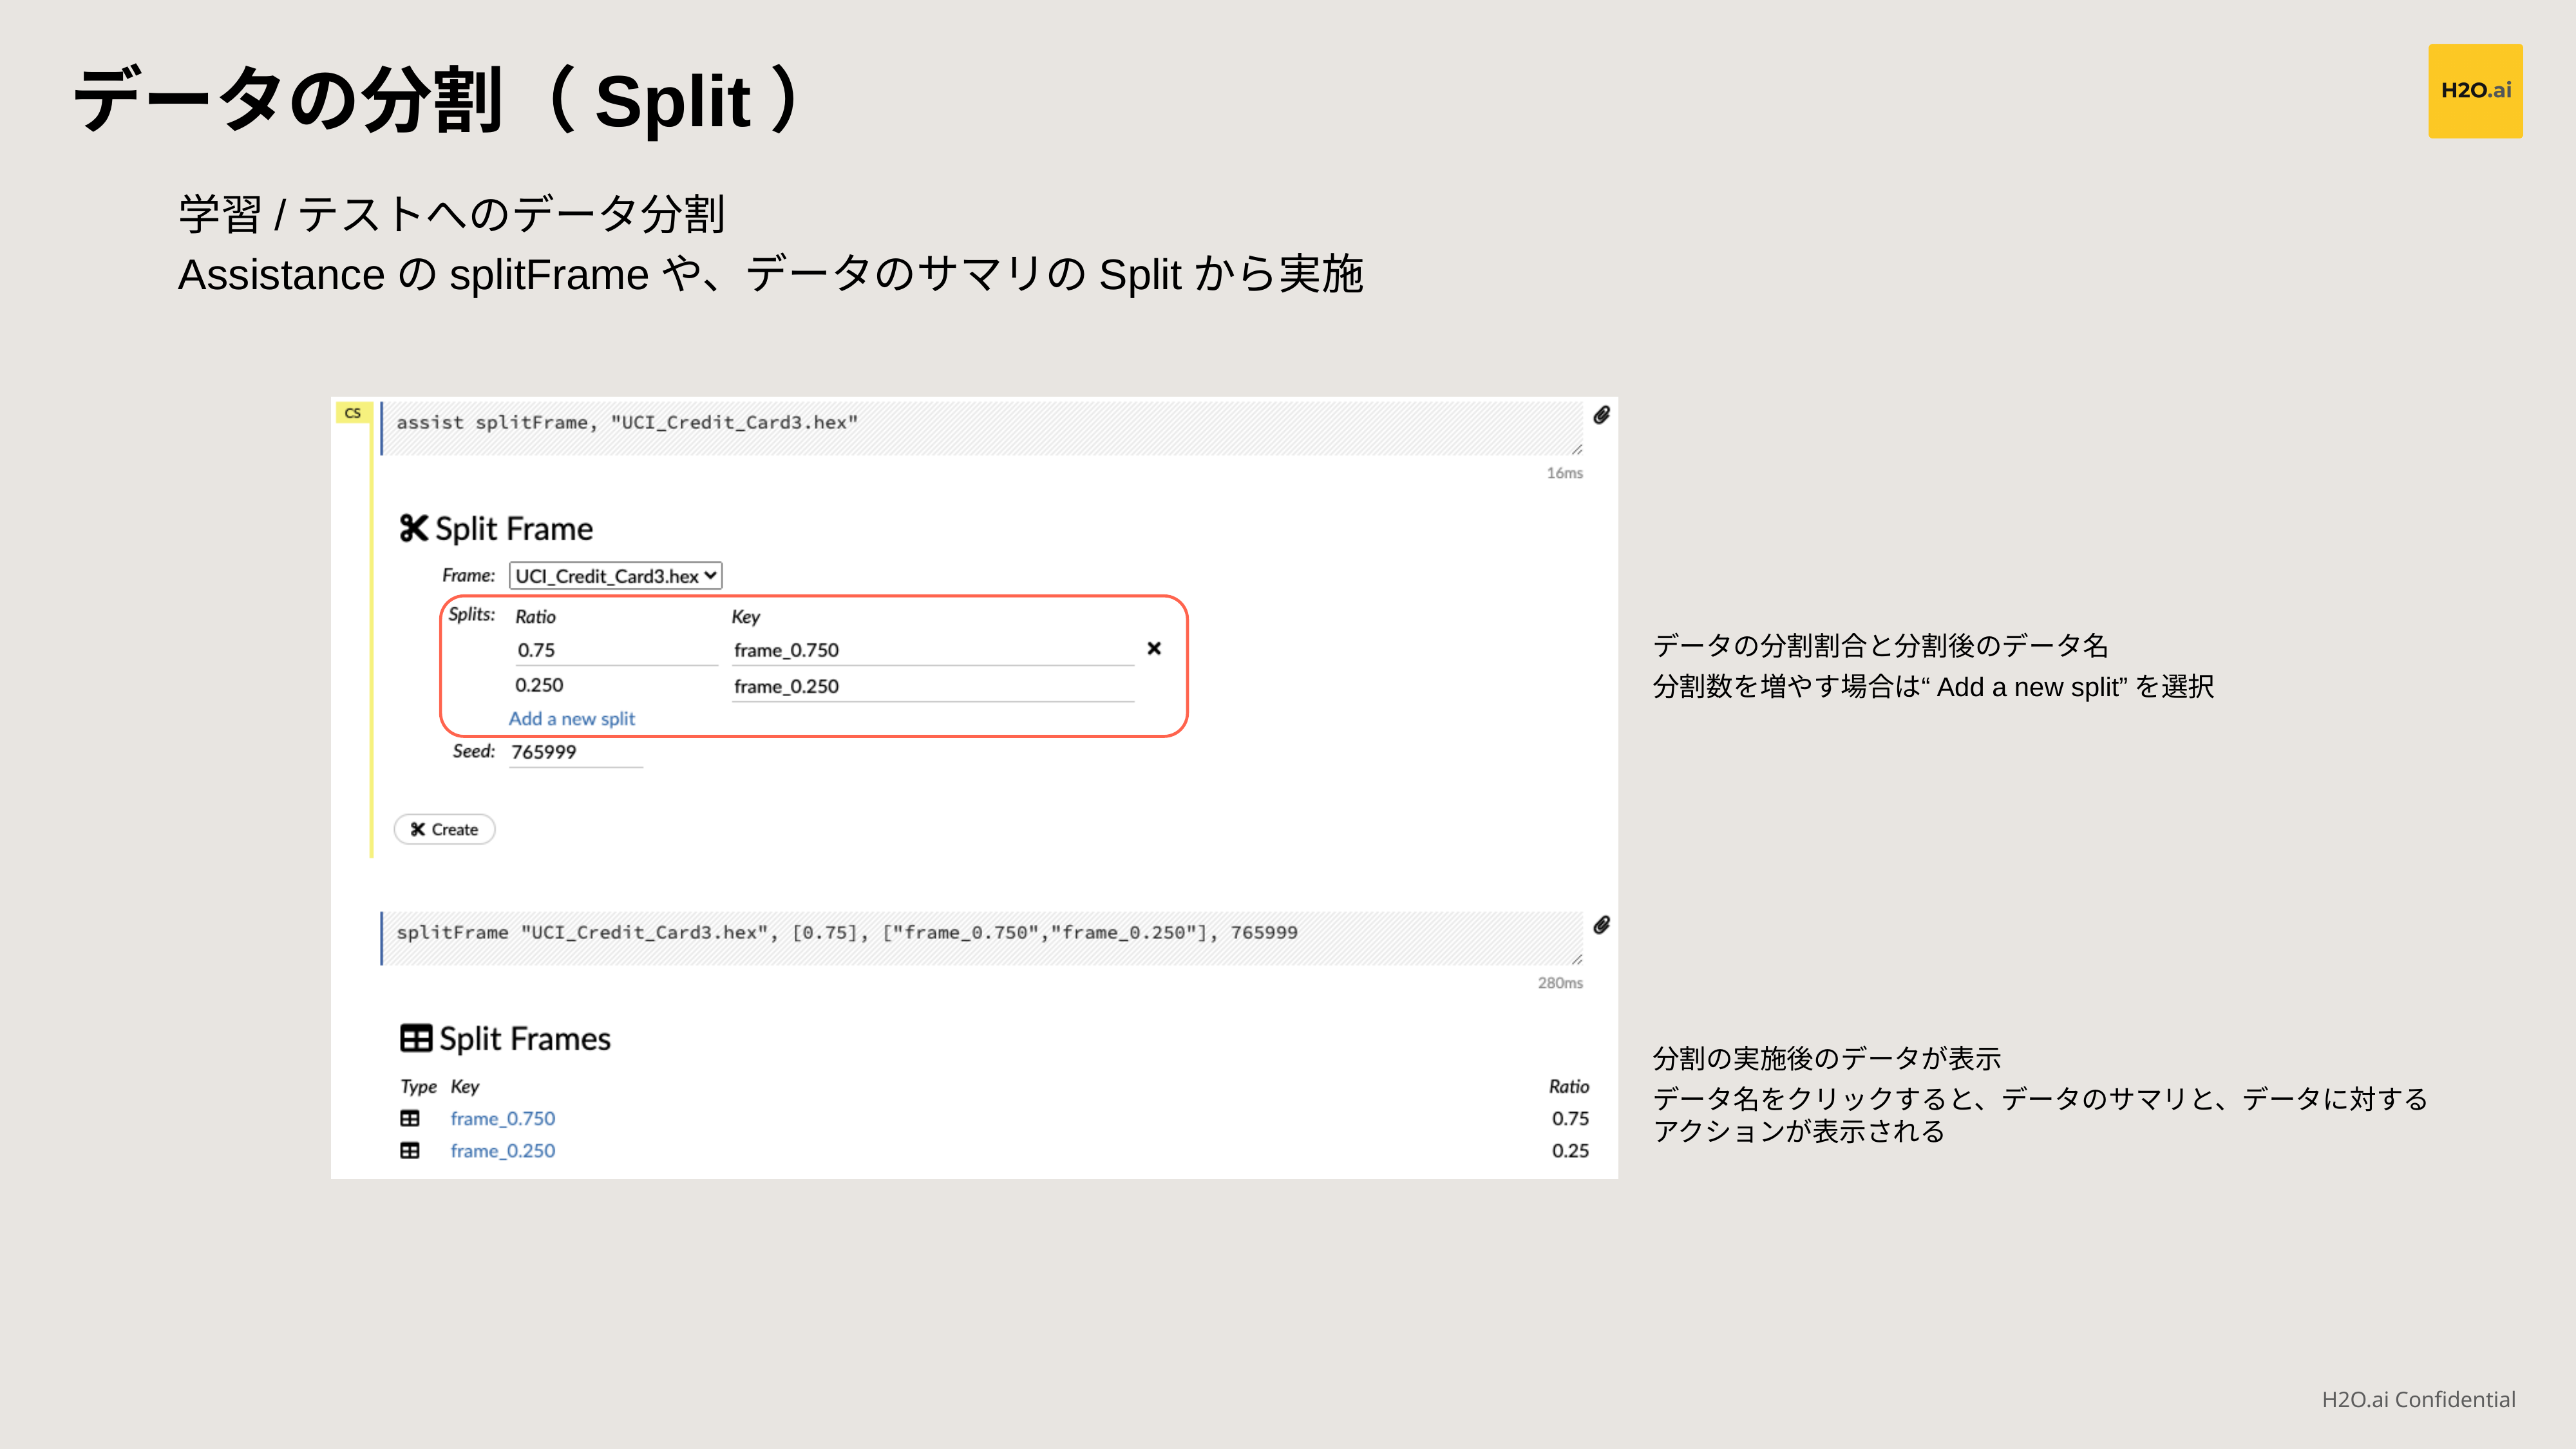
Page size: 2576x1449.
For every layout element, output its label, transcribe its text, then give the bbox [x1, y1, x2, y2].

text_box 分割の実施後のデータが表示 データ名をクリックすると、データのサマリと、データに対するアクションが表示される [1643, 1037, 2465, 1152]
picture [331, 396, 1618, 1179]
text_box 学習/テストへのデータ分割 AssistanceのsplitFrameや、データのサマリのSplitから実施 [169, 182, 2445, 303]
text_box データの分割割合と分割後のデータ名 分割数を増やす場合は“Add a new split”を選択 [1643, 624, 2297, 707]
text_box データの分割（Split） [61, 49, 2363, 146]
picture [2429, 44, 2523, 138]
